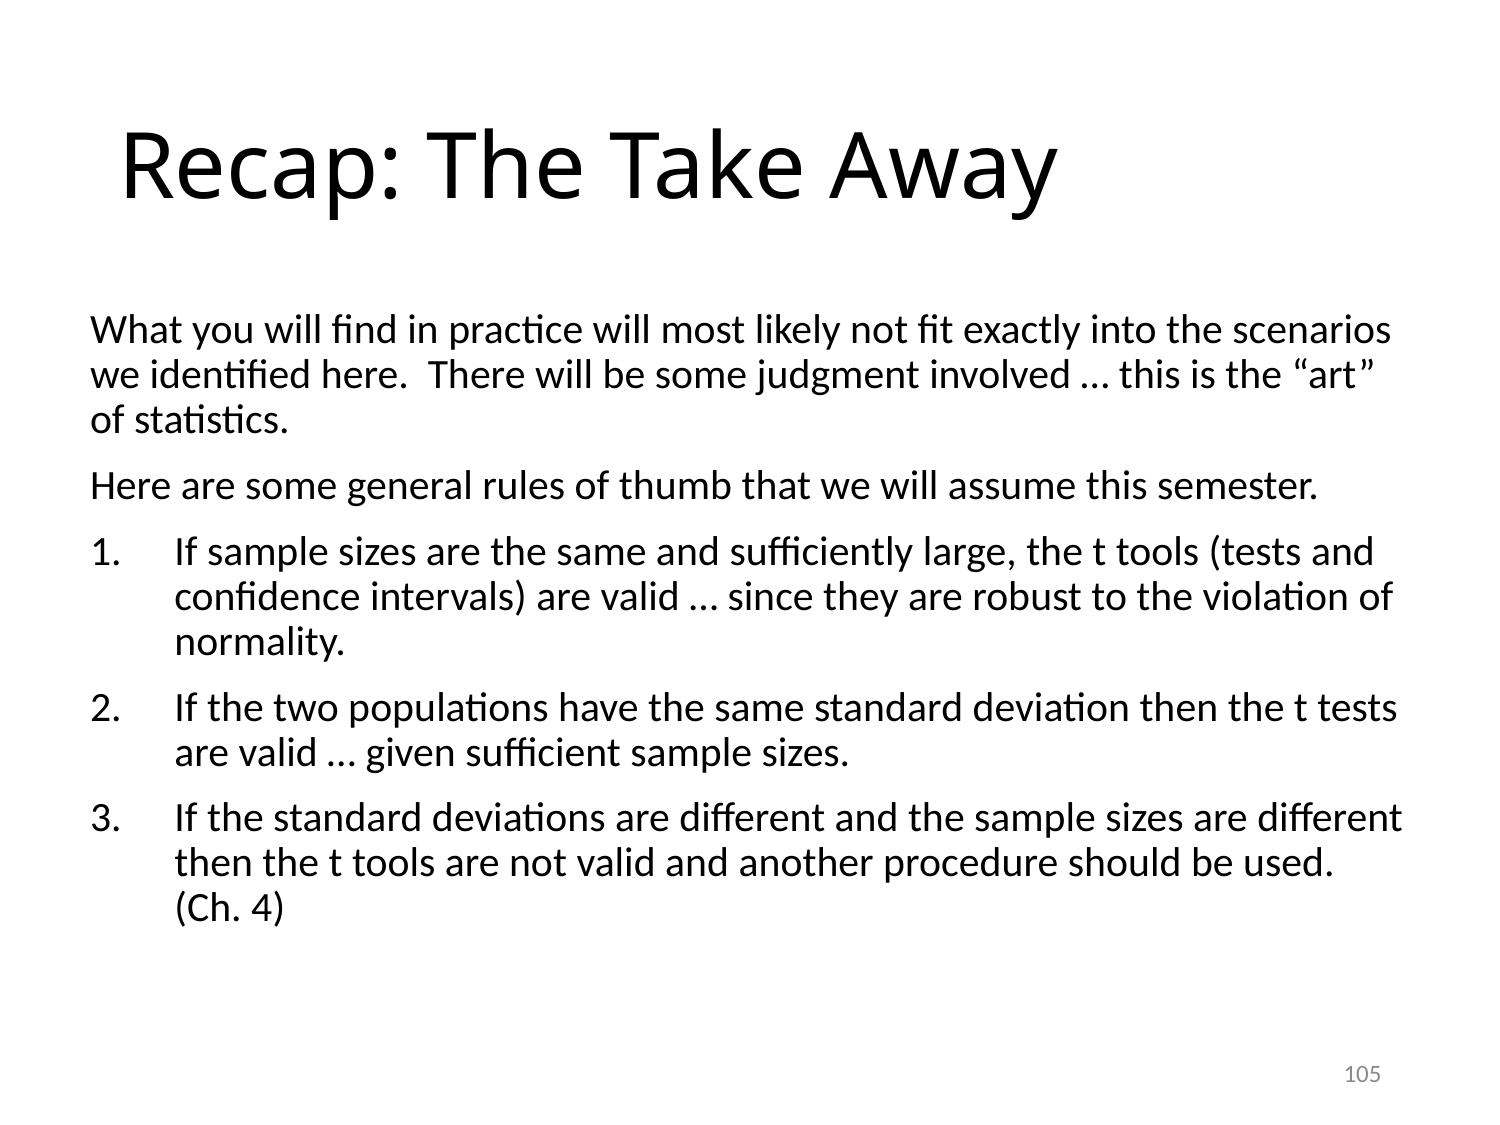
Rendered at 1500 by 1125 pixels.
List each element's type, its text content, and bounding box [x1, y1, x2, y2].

title Recap: The Take Away [103, 59, 1397, 278]
list What you will find in practice will most likely not fit exactly into the scenarios we identified here. There will be some judgment involved … this is the “art” of statistics. Here are some general rules of thumb that we will assume this semester. If sample sizes are the same and sufficiently large, the t tools (tests and confidence intervals) are valid … since they are robust to the violation of normality. If the two populations have the same standard deviation then the t tests are valid … given sufficient sample sizes. If the standard deviations are different and the sample sizes are different then the t tools are not valid and another procedure should be used. (Ch. 4) [75, 299, 1425, 768]
slide_number 105 [1059, 1042, 1397, 1103]
